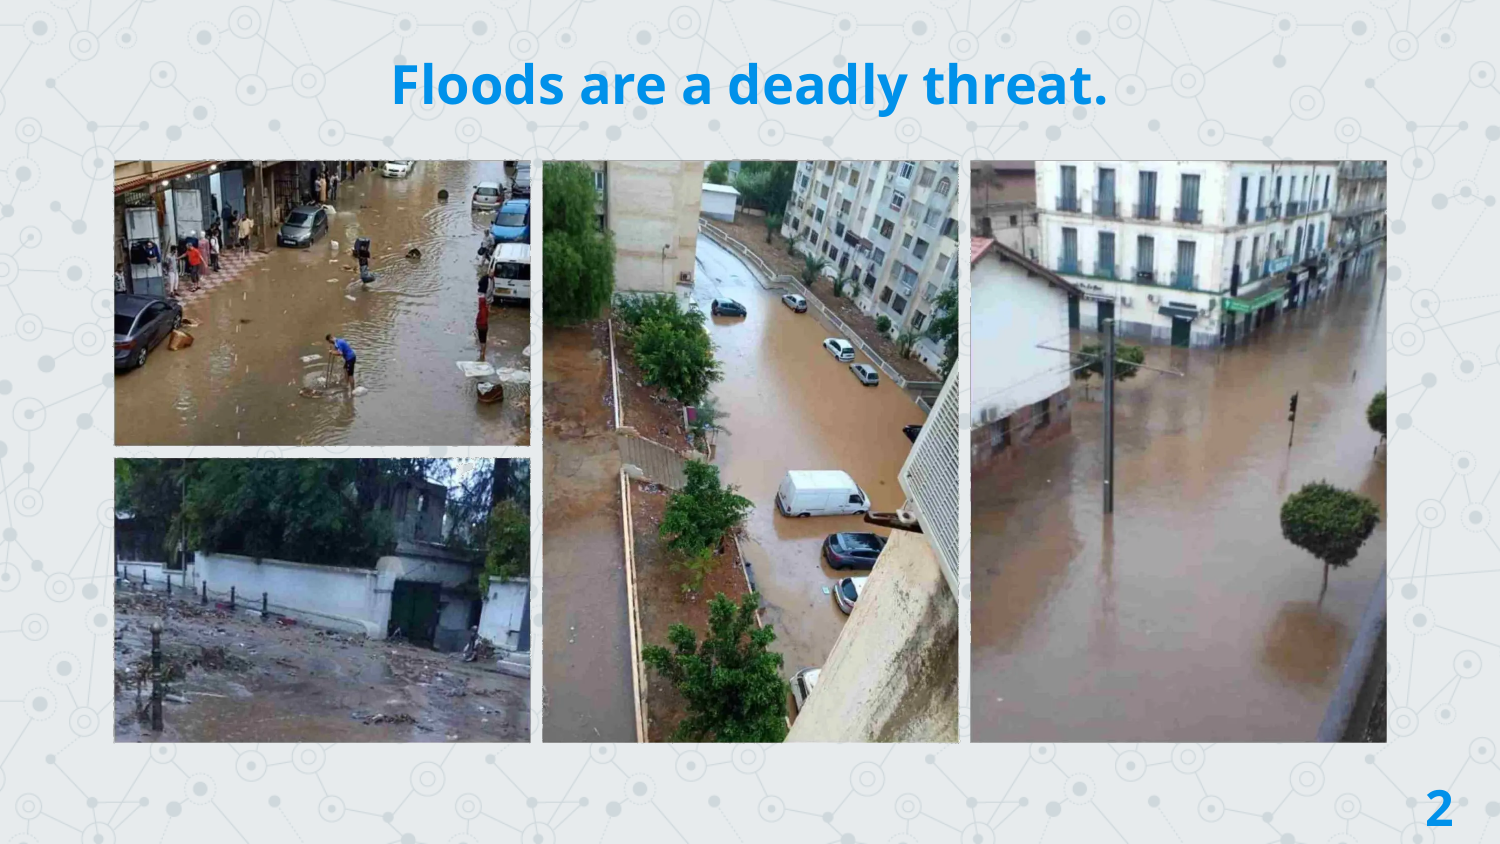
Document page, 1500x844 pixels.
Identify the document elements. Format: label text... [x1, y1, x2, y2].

text_box Floods are a deadly threat. [128, 15, 1371, 131]
text_box <number> [1378, 760, 1469, 826]
picture [112, 158, 1388, 745]
